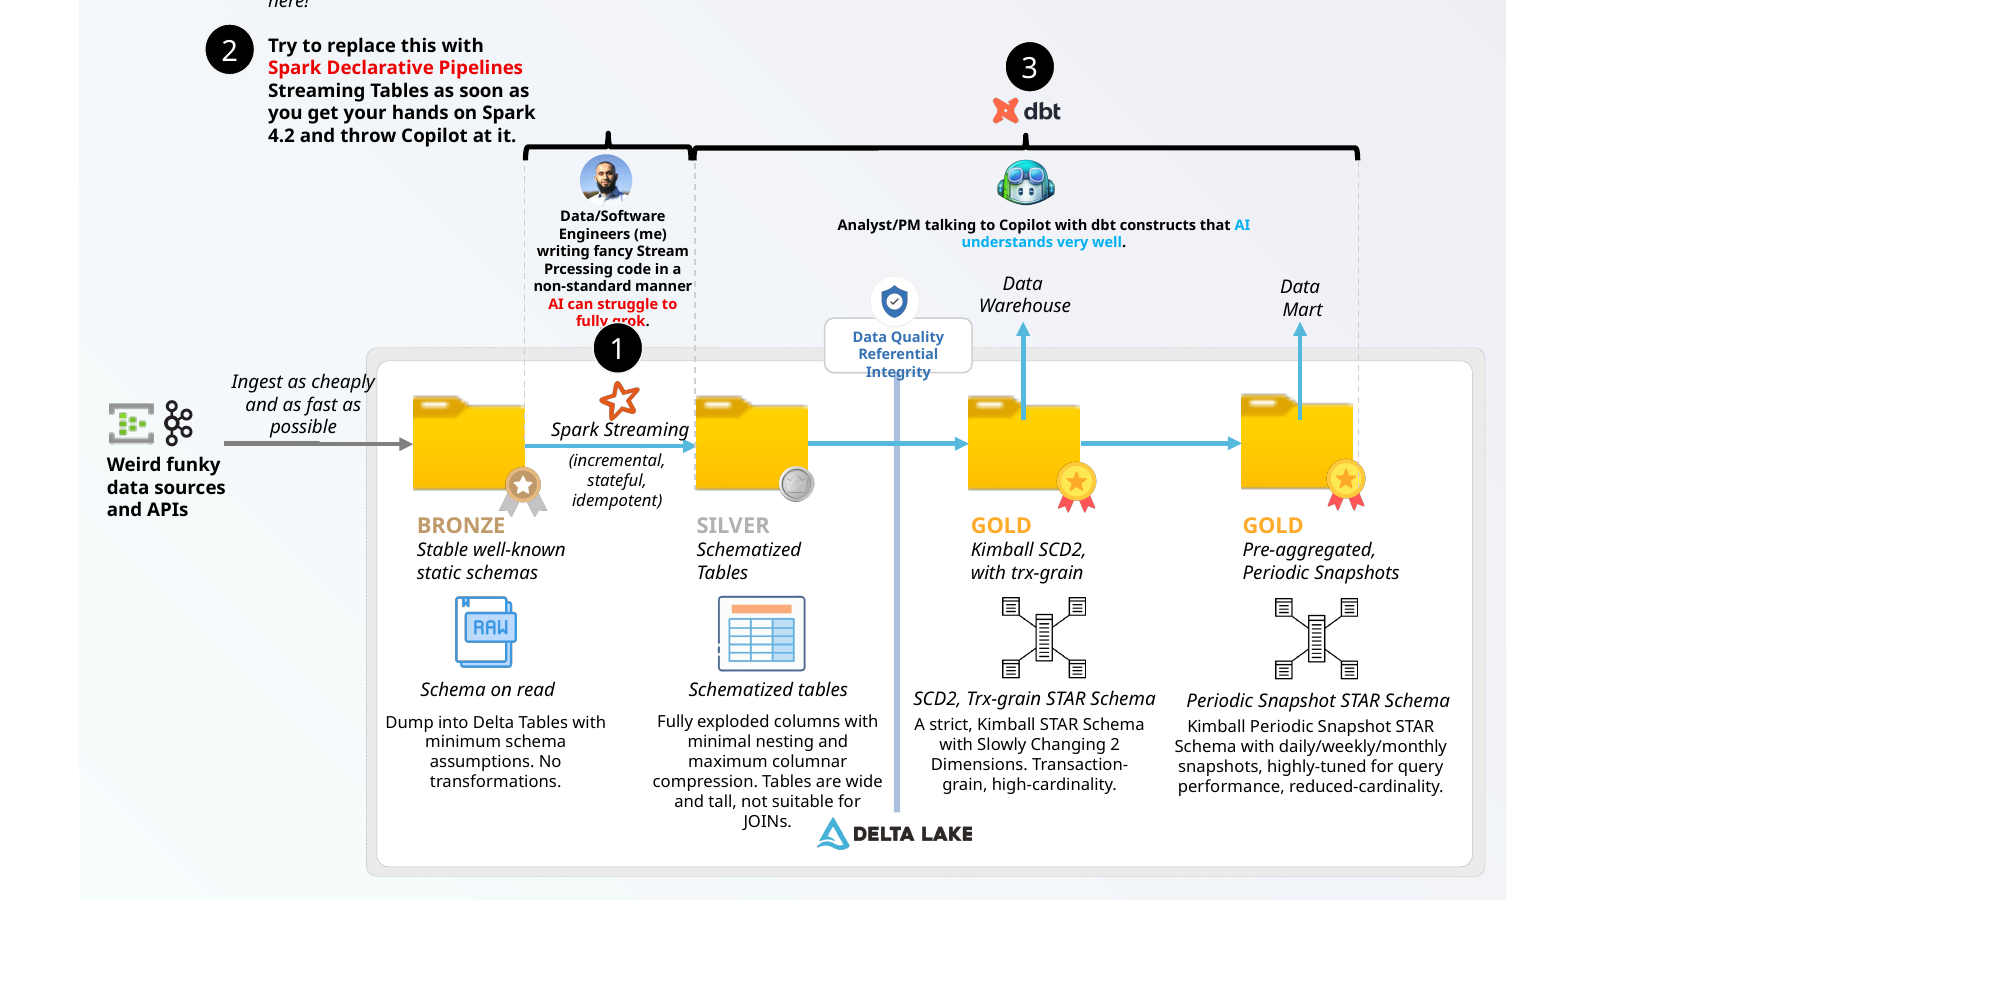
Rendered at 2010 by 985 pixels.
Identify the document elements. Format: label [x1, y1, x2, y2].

text_box [78, 0, 1507, 901]
